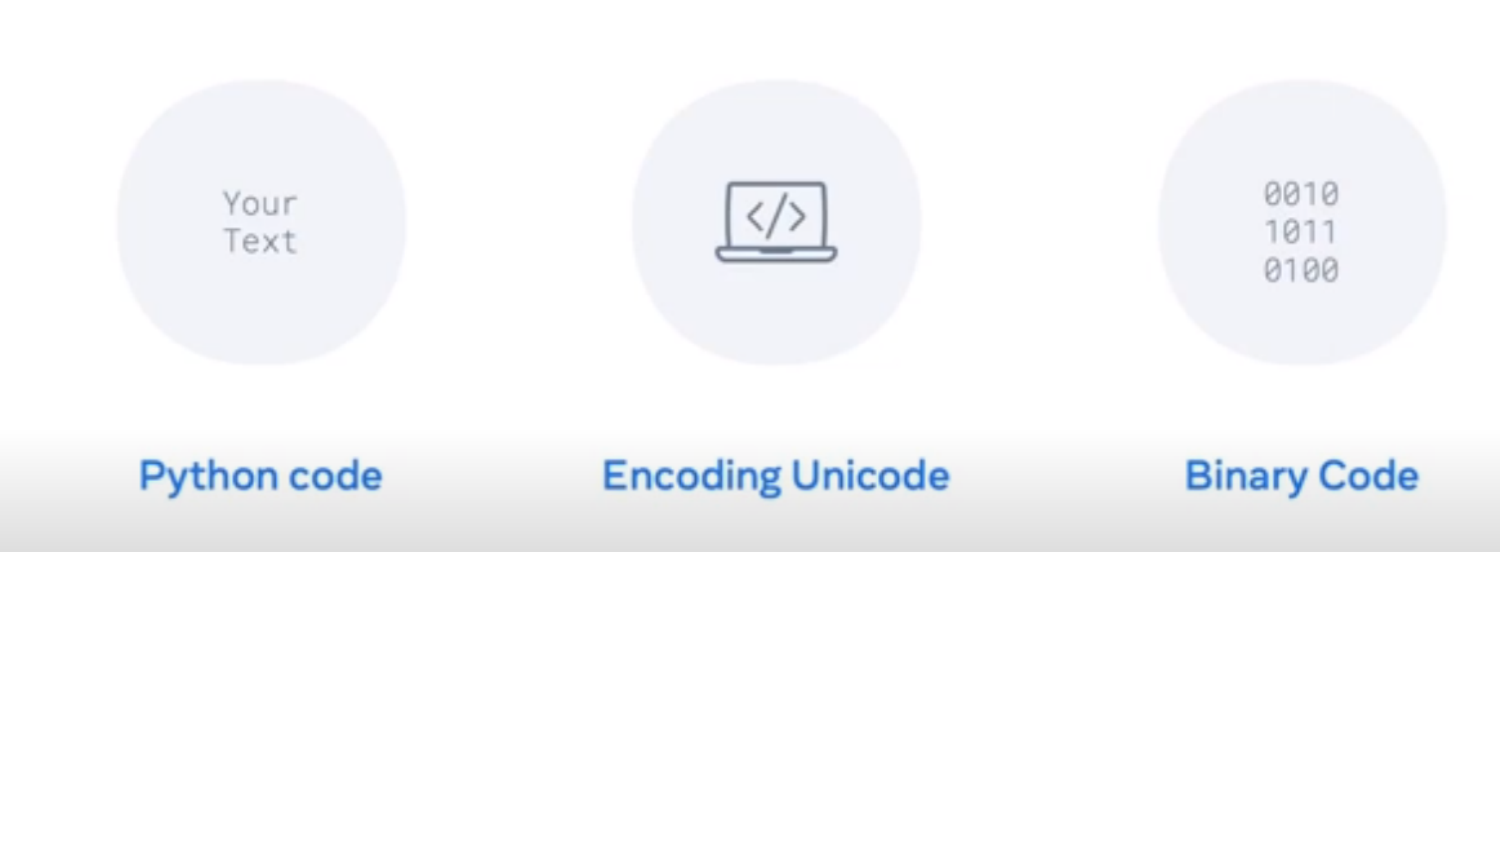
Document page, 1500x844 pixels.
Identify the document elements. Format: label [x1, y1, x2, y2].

picture [0, 0, 1500, 553]
